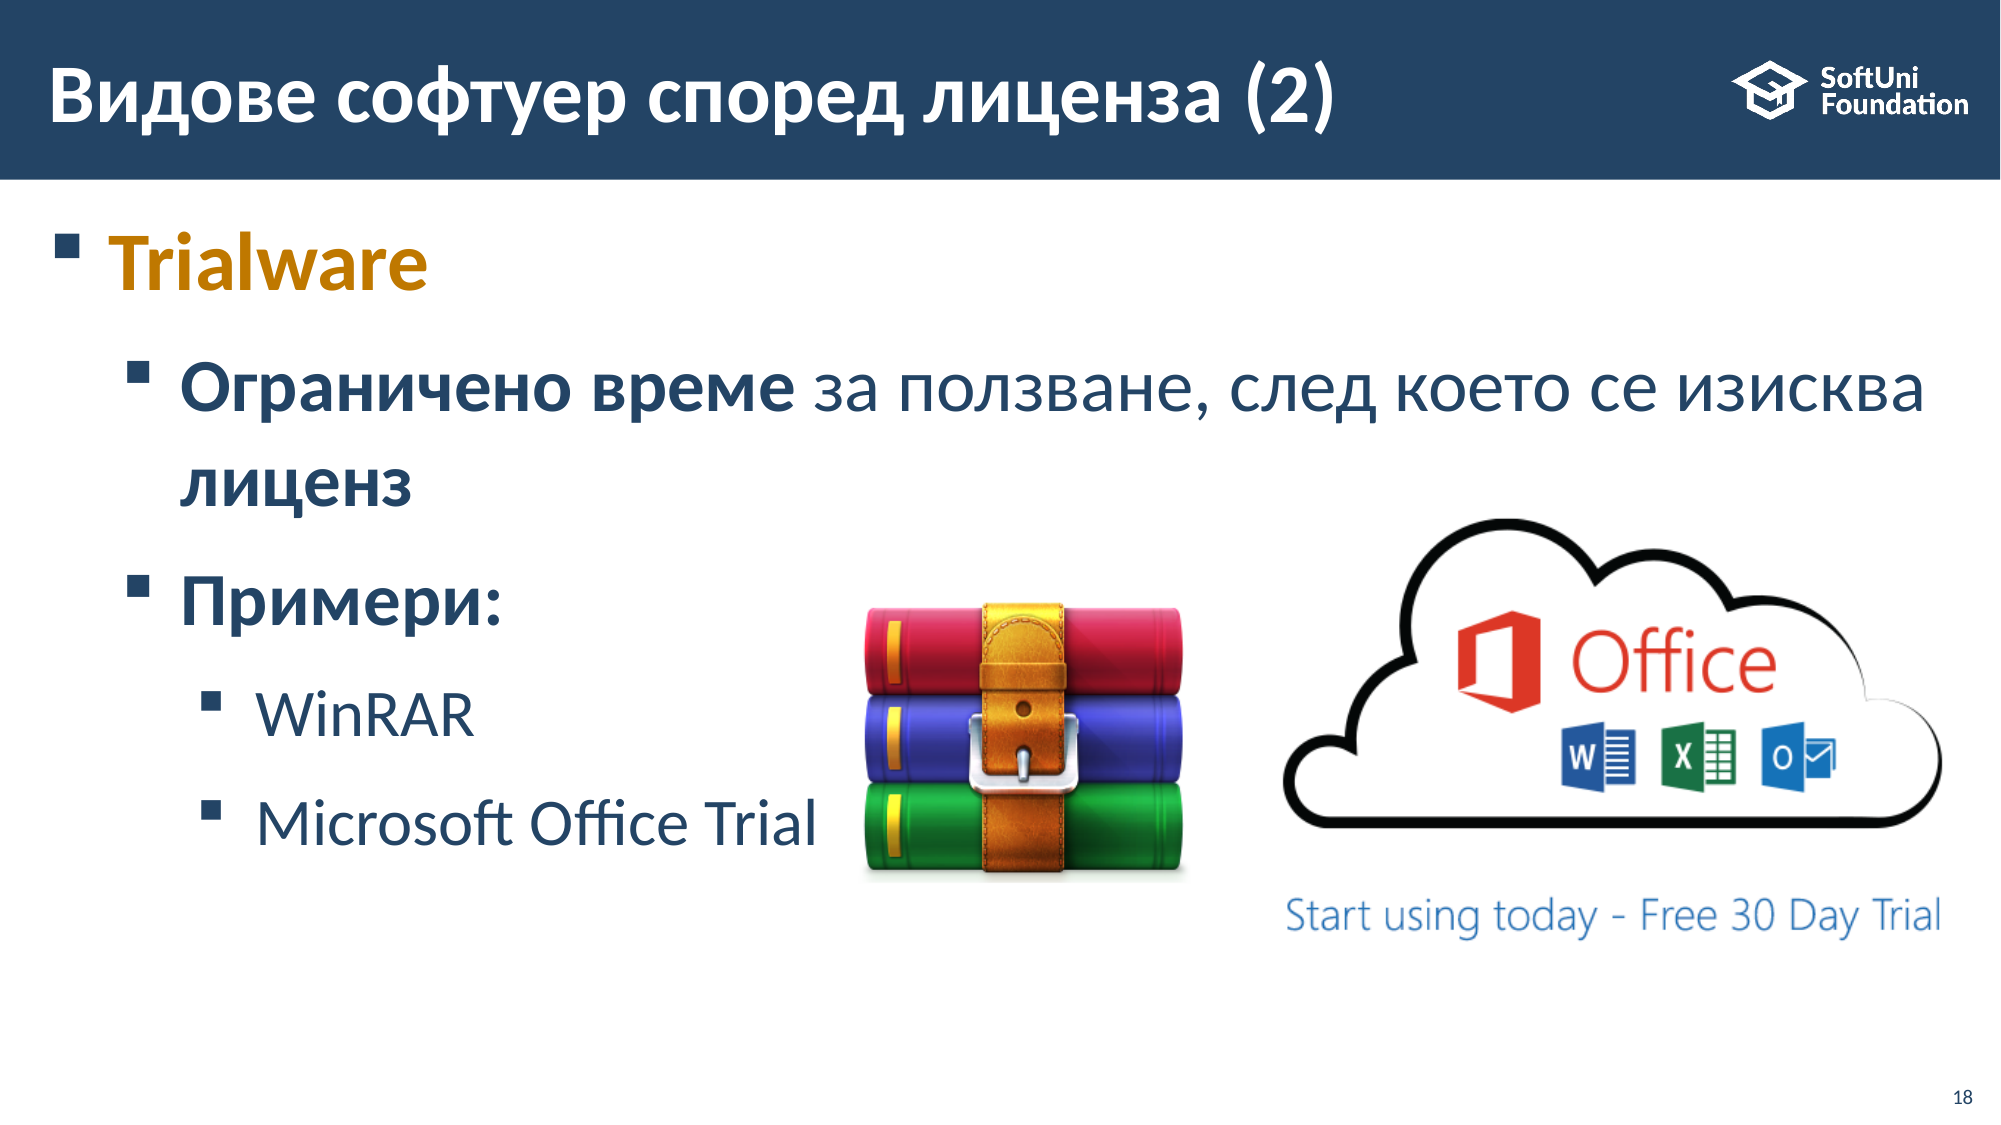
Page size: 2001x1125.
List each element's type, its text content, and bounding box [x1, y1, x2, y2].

picture [1247, 466, 1980, 961]
picture [1731, 60, 1968, 120]
picture [852, 591, 1203, 897]
list Trialware Ограничено време за ползване, след което се изисква лиценз Примери: WinRAR Microsoft Office Trial [31, 196, 1970, 1104]
title Видове софтуер според лиценза (2) [31, 16, 1716, 162]
slide_number 18 [1927, 1067, 1989, 1117]
